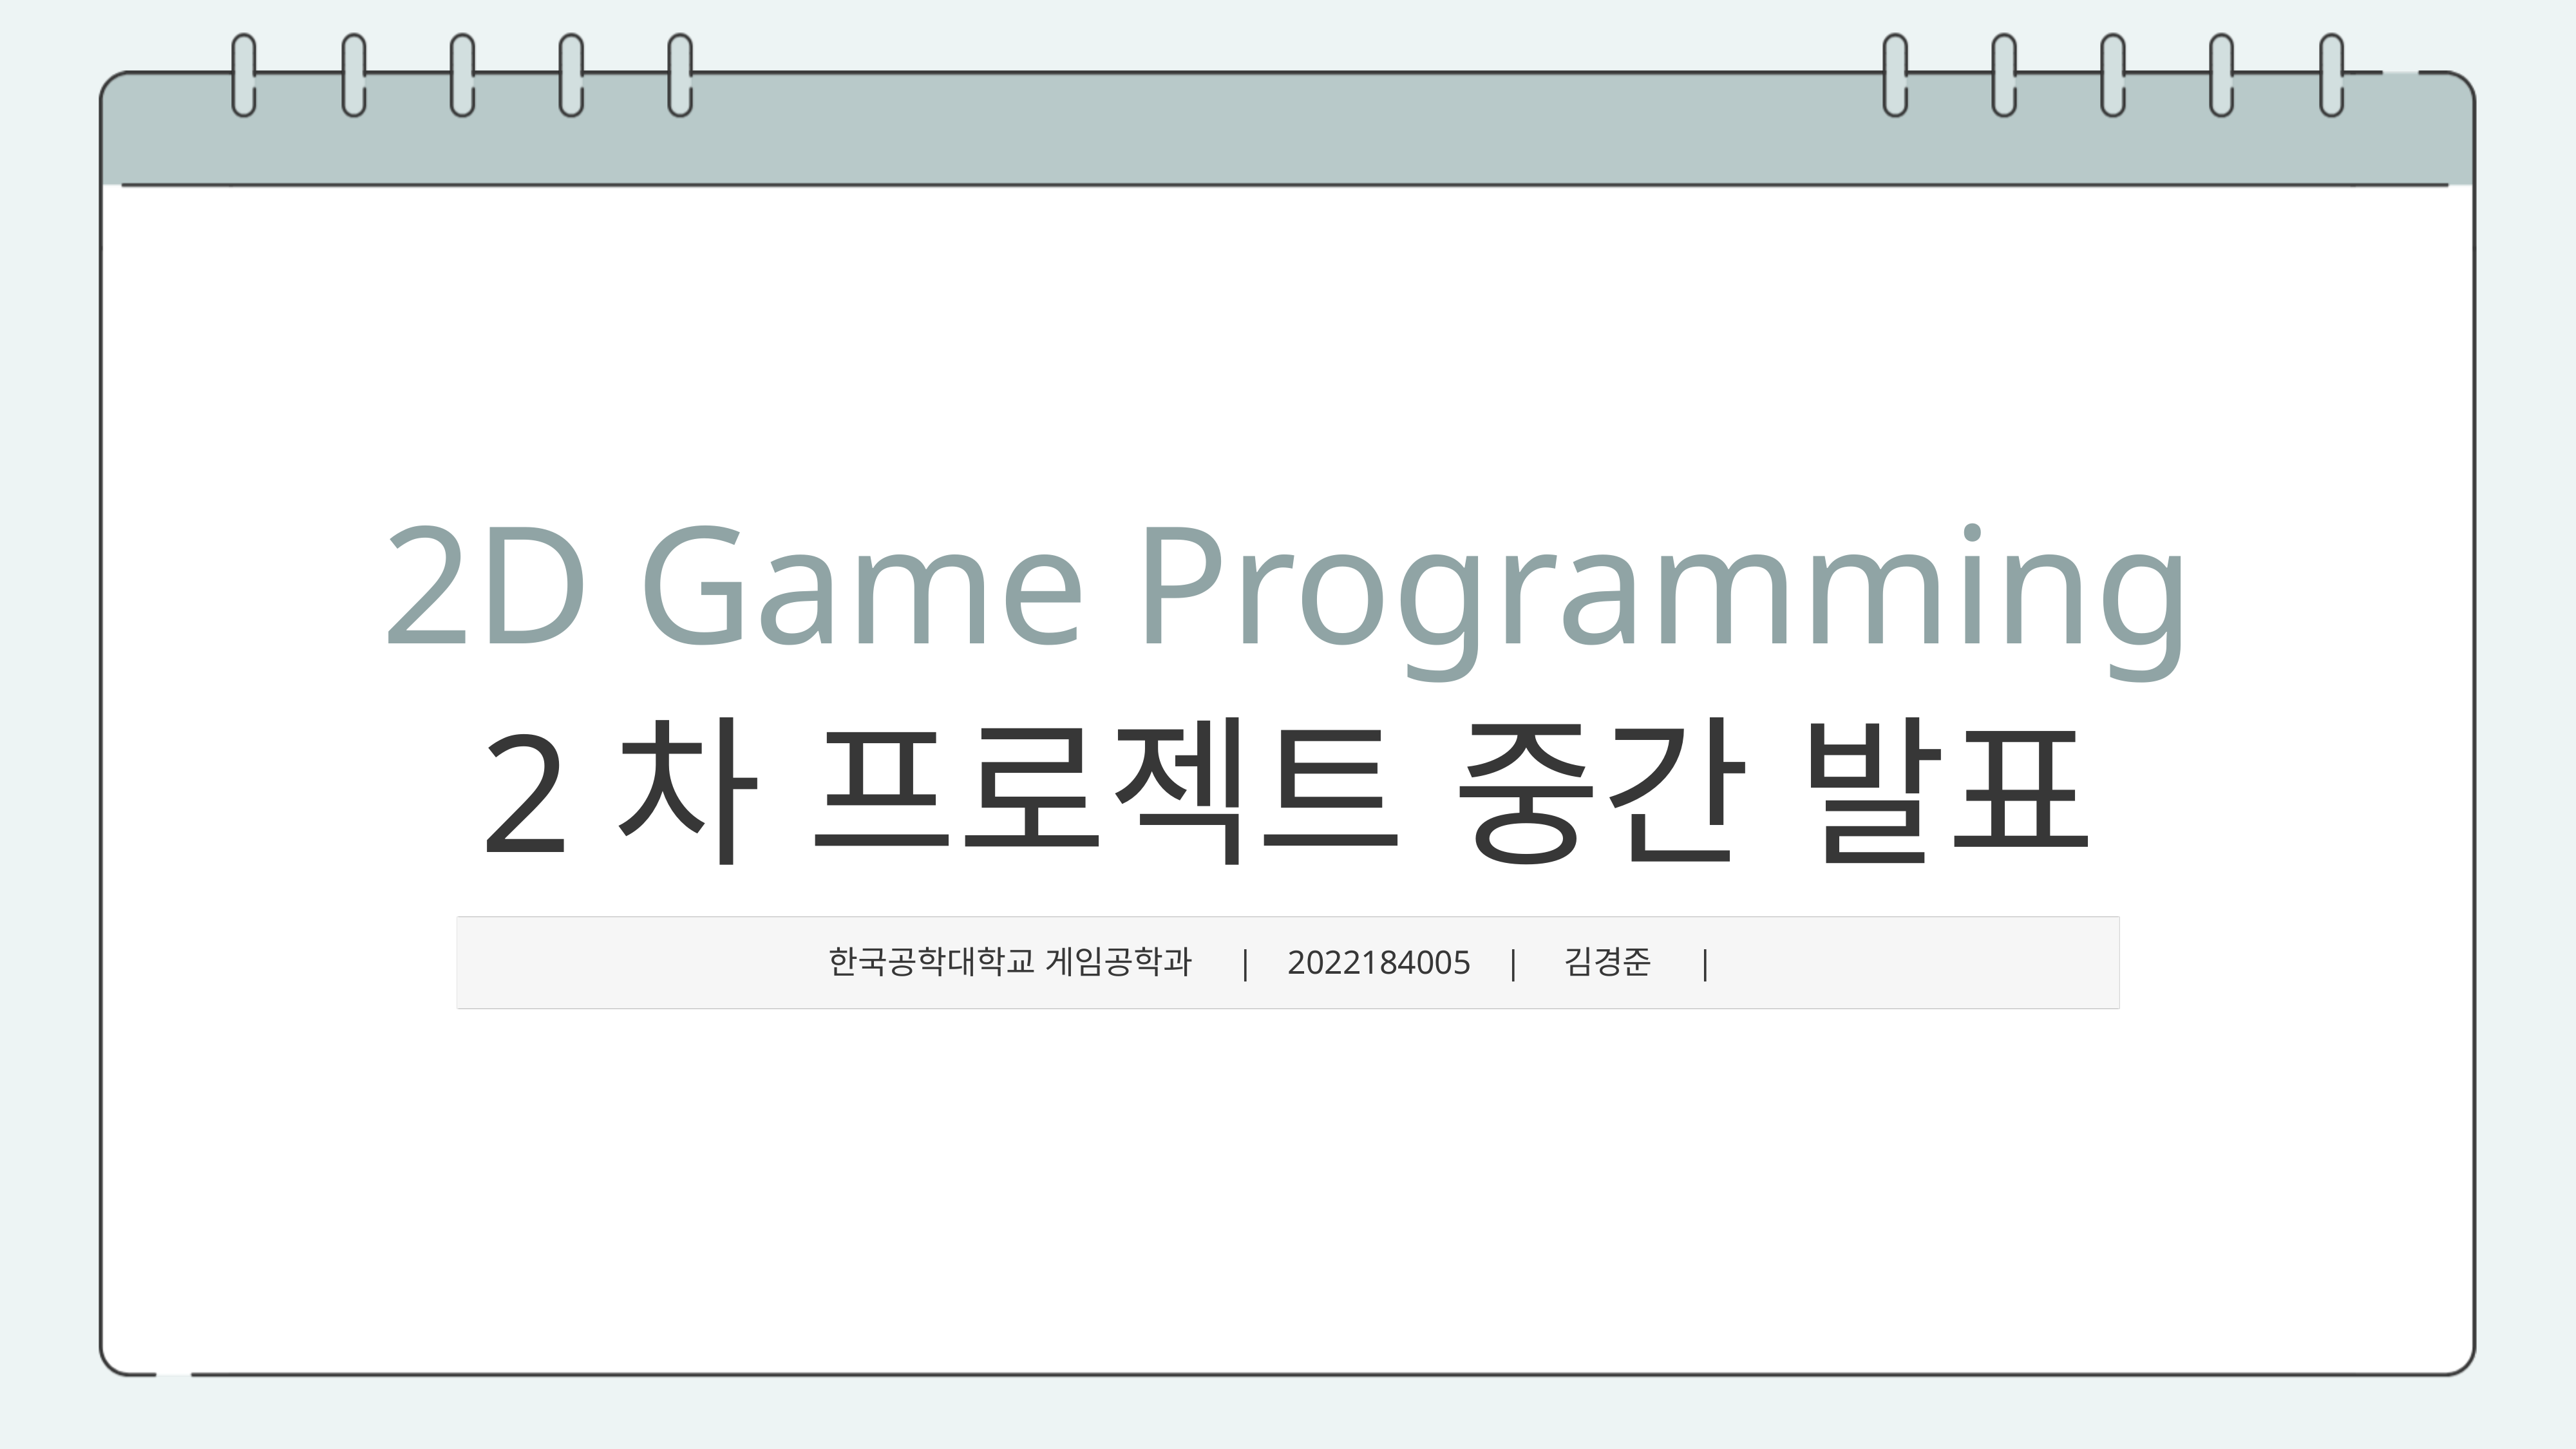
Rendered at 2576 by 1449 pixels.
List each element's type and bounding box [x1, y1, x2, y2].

picture [97, 32, 2479, 1379]
